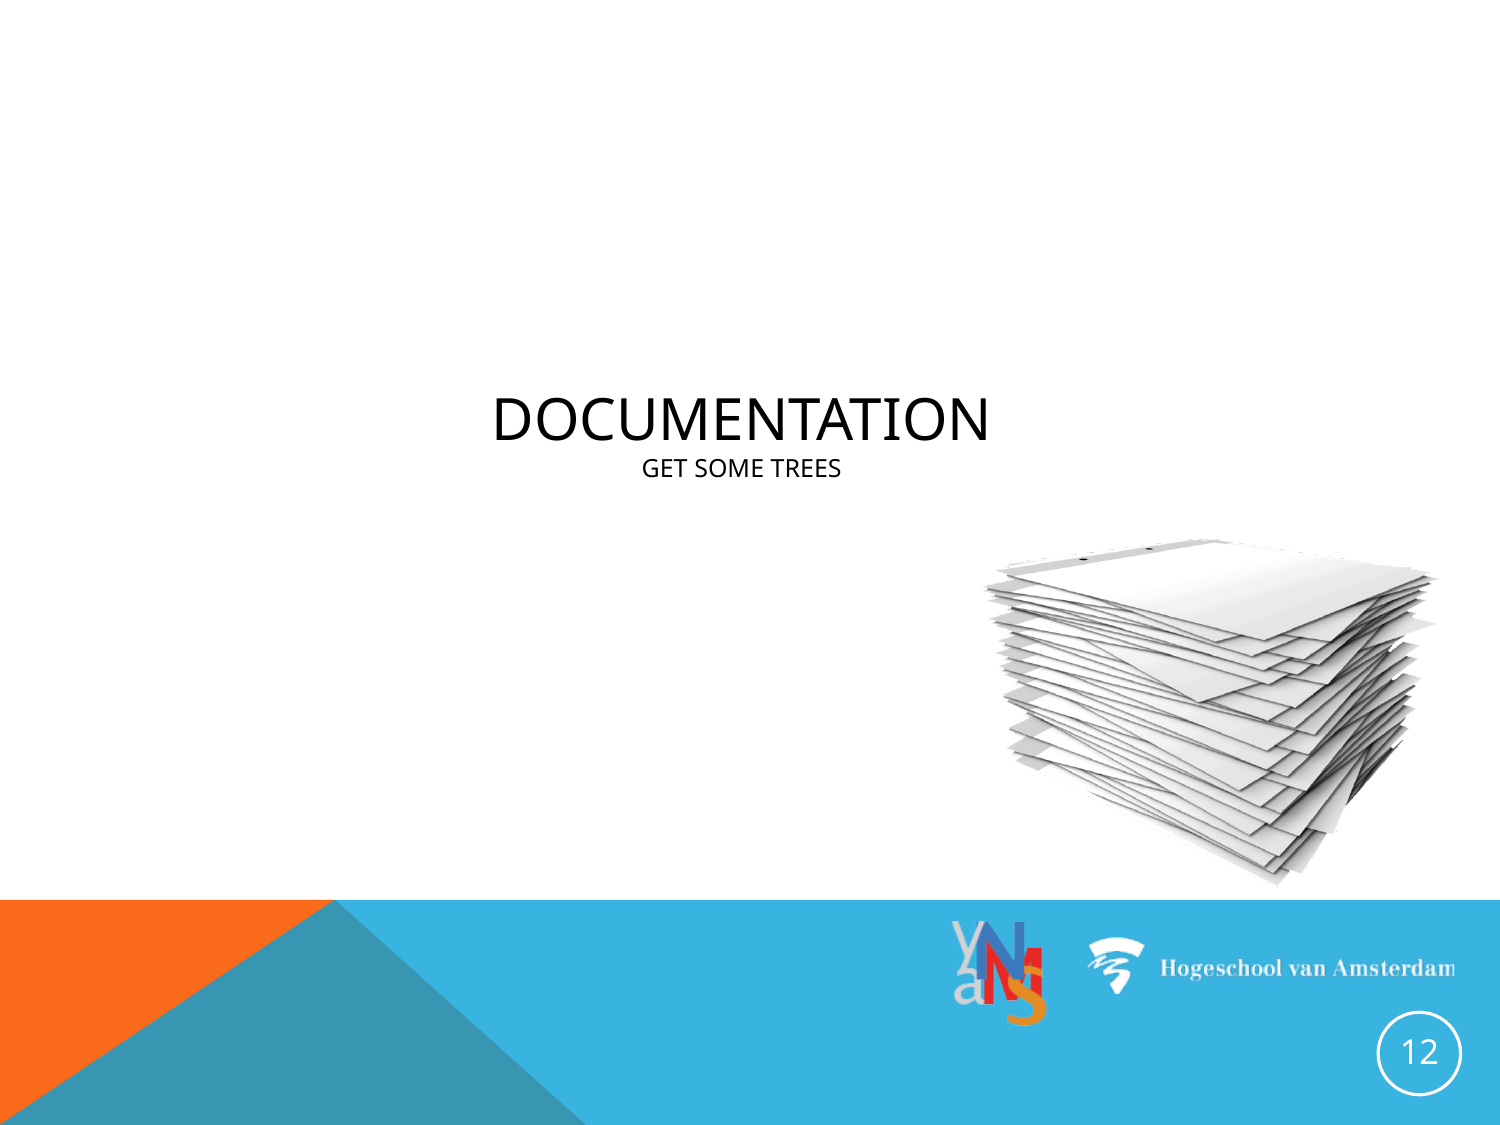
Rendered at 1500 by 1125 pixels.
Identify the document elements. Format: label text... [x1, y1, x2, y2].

picture [974, 537, 1453, 888]
title Documentation Get some trees [125, 387, 1359, 478]
picture [950, 899, 1050, 1059]
slide_number 12 [1376, 1010, 1463, 1097]
